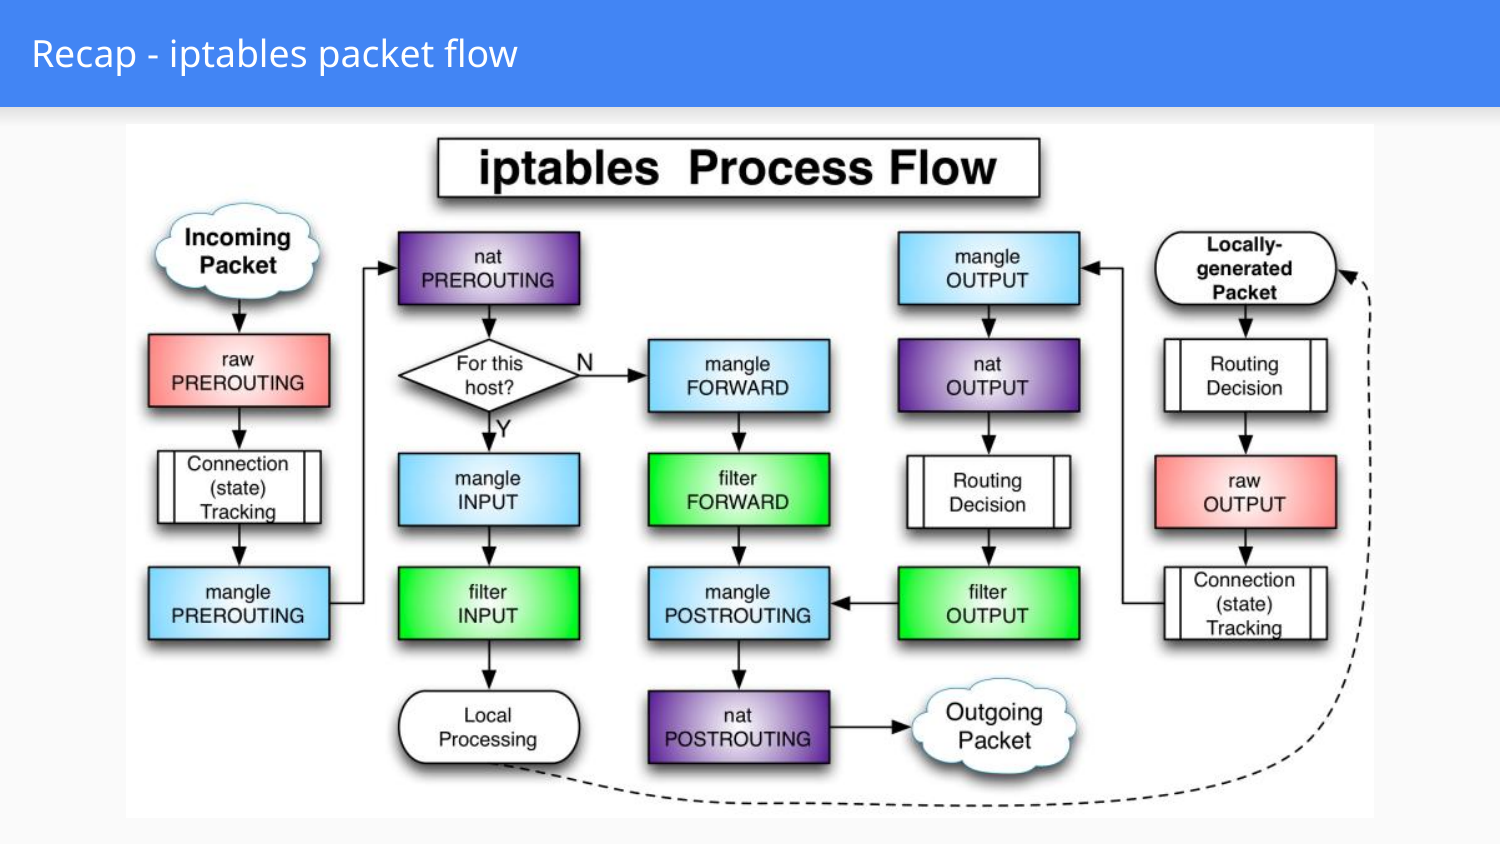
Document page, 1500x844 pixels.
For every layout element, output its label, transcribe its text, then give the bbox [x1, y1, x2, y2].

picture [126, 124, 1374, 818]
title Recap - iptables packet flow [16, 2, 1464, 102]
